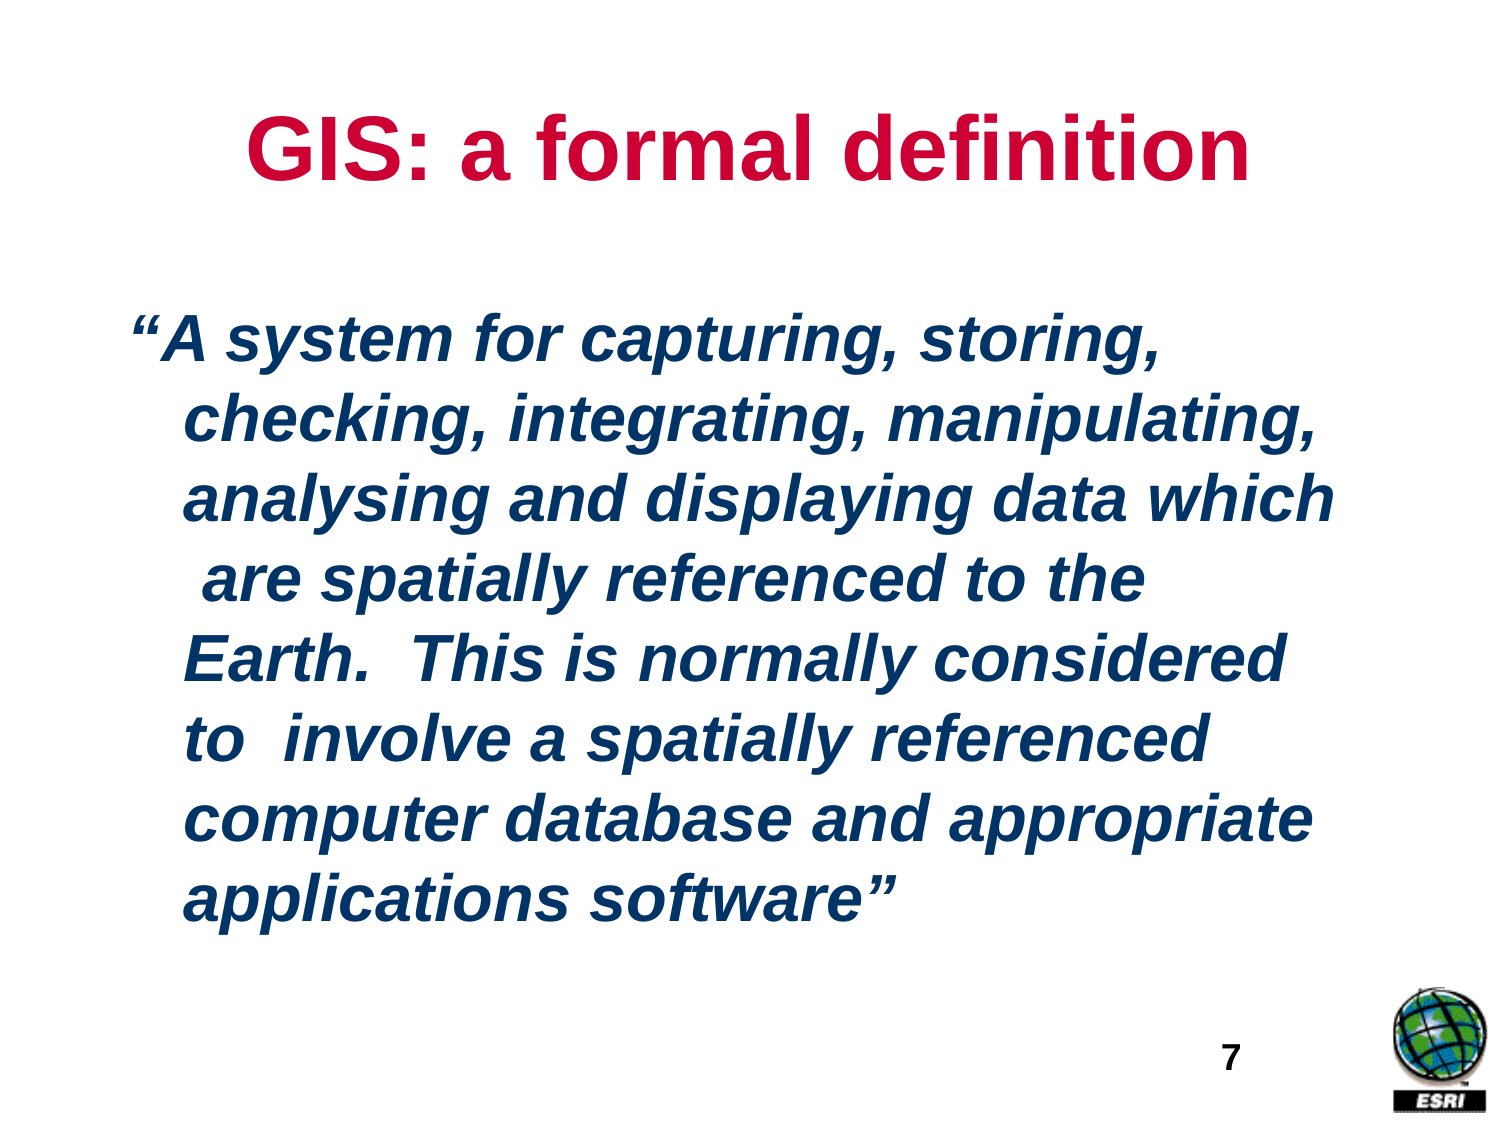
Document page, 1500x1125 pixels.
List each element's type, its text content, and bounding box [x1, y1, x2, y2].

text_box 7 [1218, 1030, 1244, 1078]
text_box “A system for capturing, storing, checking, integrating, manipulating, analysing and displaying data which are spatially referenced to the Earth. This is normally considered to involve a spatially referenced computer database and appropriate applications software” [125, 292, 1342, 935]
title GIS: a formal definition [243, 86, 1256, 277]
text_box [1393, 987, 1488, 1113]
